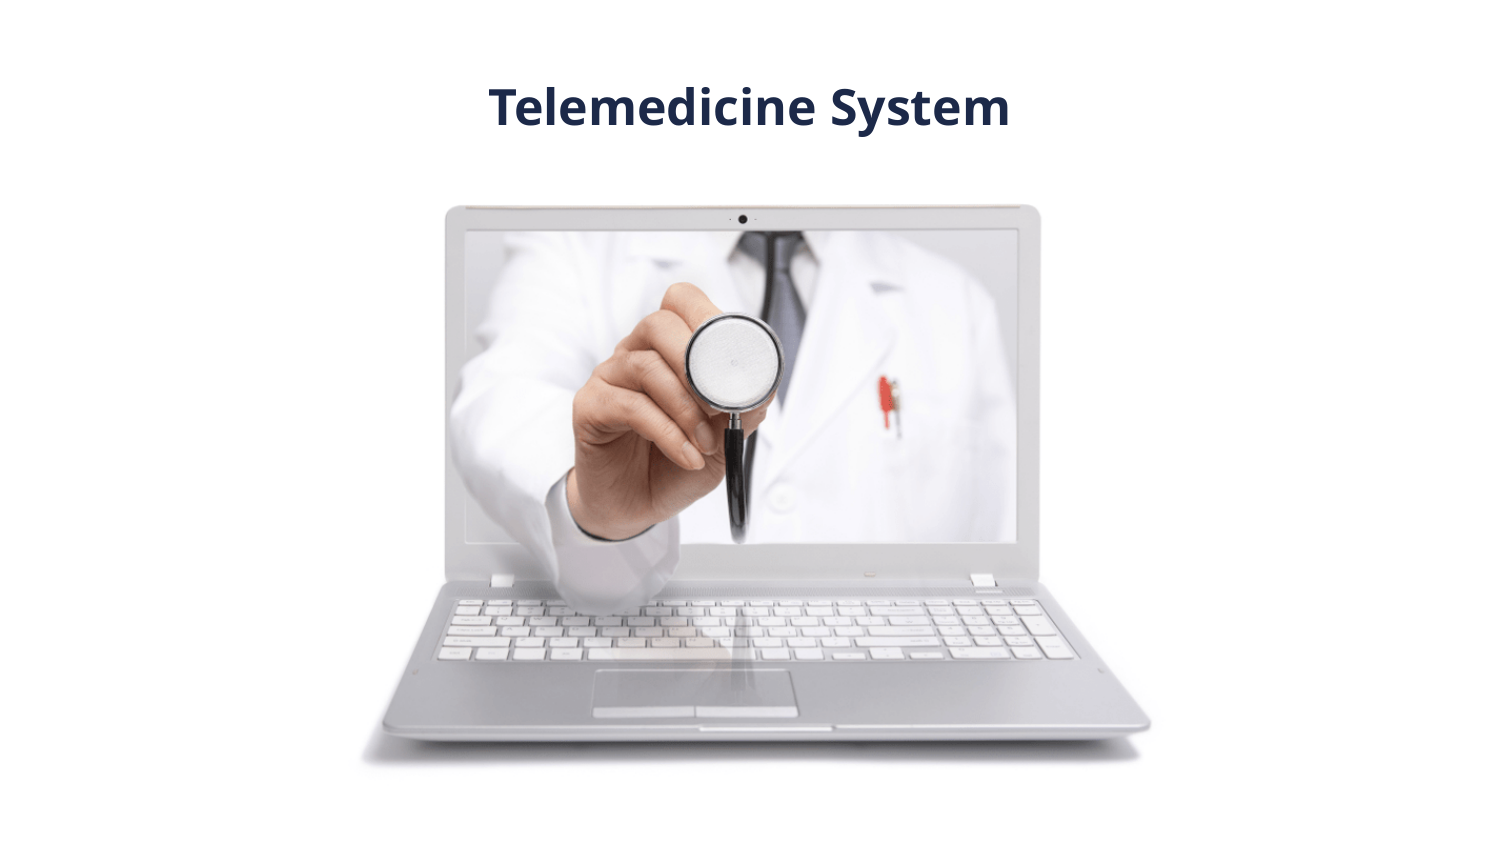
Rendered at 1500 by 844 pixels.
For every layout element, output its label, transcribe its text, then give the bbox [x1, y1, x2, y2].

picture [223, 119, 1277, 823]
text_box Telemedicine System [453, 60, 1046, 118]
